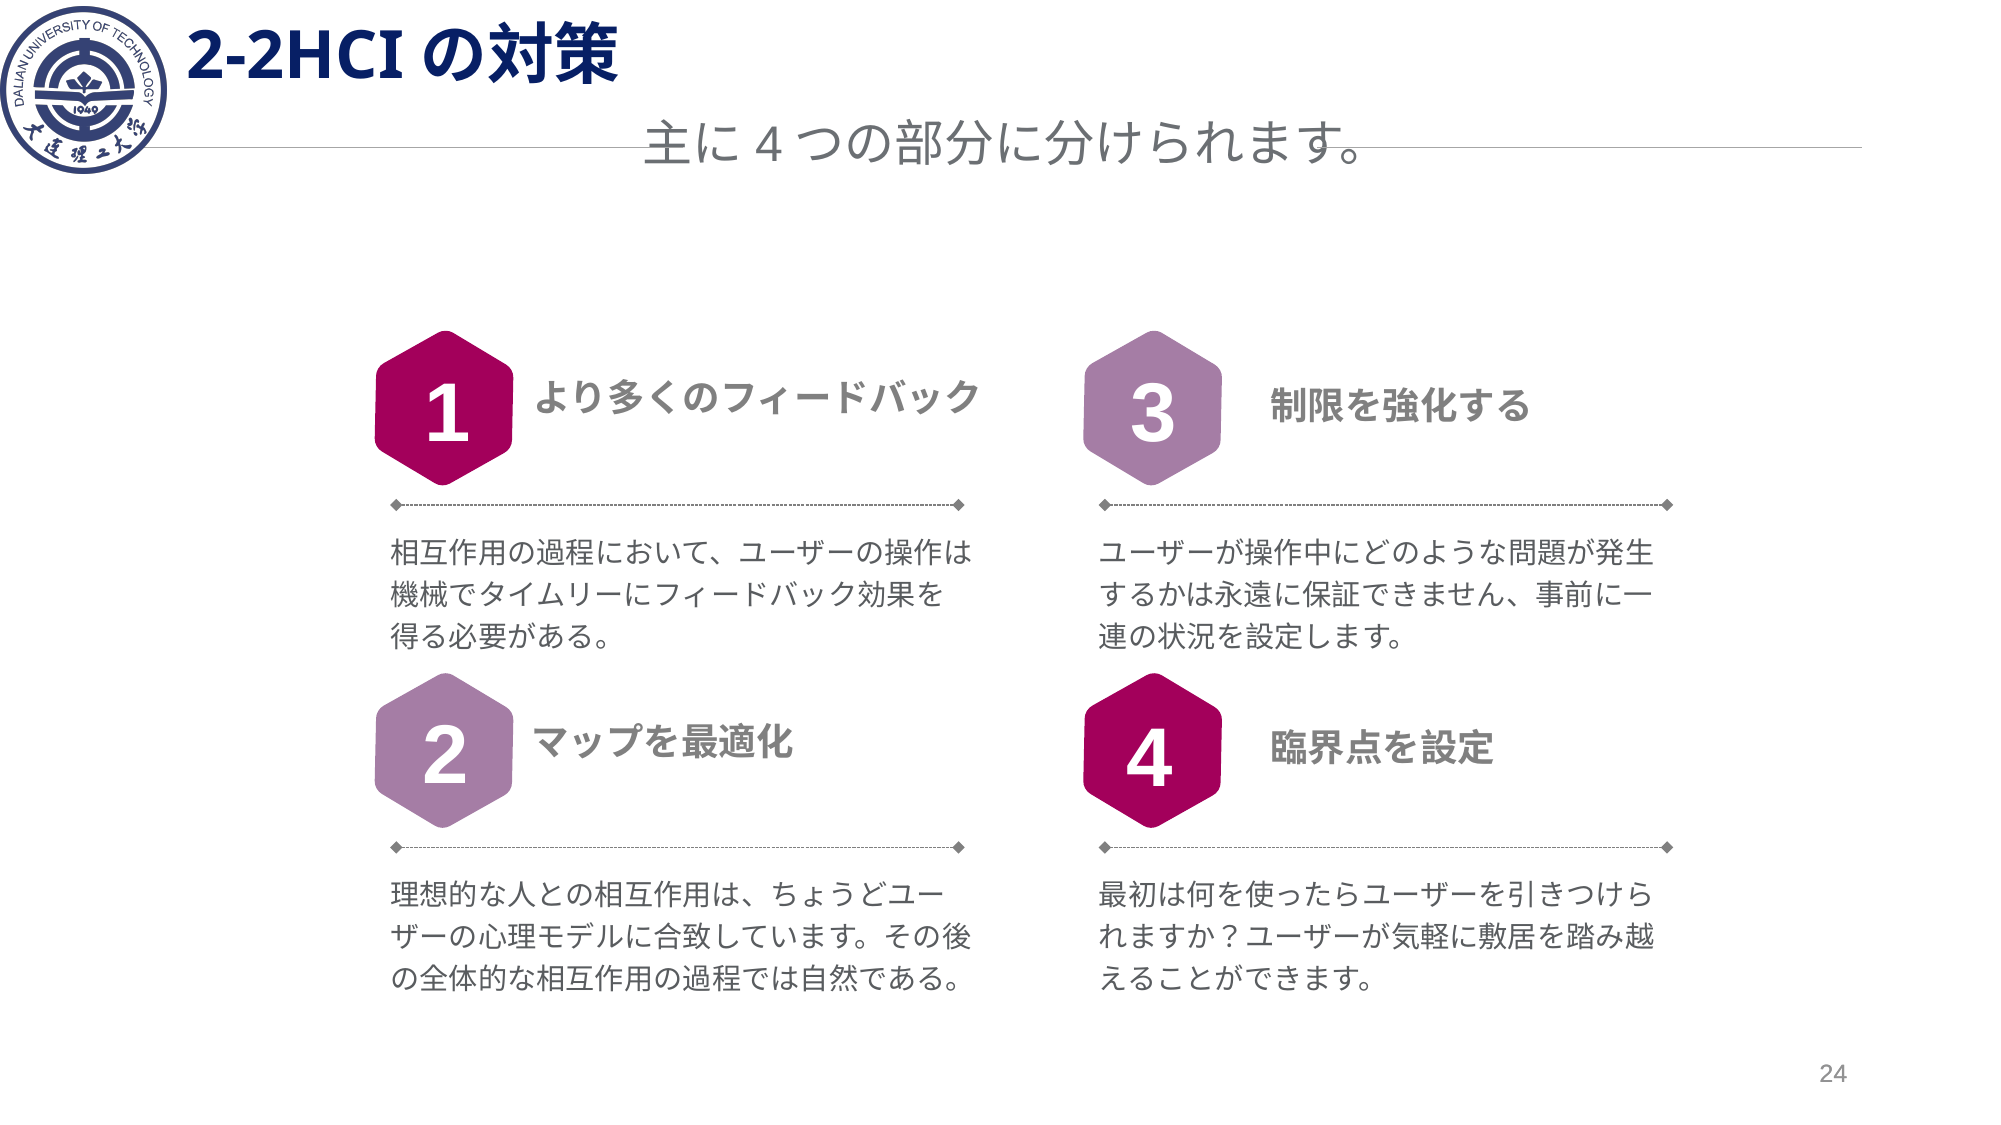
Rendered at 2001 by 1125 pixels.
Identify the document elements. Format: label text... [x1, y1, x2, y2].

text_box [1083, 673, 1222, 828]
text_box 相互作用の過程において、ユーザーの操作は機械でタイムリーにフィードバック効果を得る必要がある。 [375, 519, 988, 661]
text_box [374, 330, 514, 486]
text_box [1083, 330, 1222, 486]
text_box 理想的な人との相互作用は、ちょうどユーザーの心理モデルに合致しています。その後の全体的な相互作用の過程では自然である。 [375, 862, 988, 1045]
text_box 2-2HCIの対策 [172, 13, 1986, 129]
text_box マップを最適化 [516, 710, 809, 771]
text_box 主に4つの部分に分けられます。 [638, 111, 1345, 147]
text_box 最初は何を使ったらユーザーを引きつけられますか？ユーザーが気軽に敷居を踏み越えることができます。 [1084, 862, 1697, 1003]
picture [0, 6, 167, 174]
text_box 1 [409, 350, 472, 466]
text_box 主に4つの部分に分けられます。 [638, 148, 1345, 172]
text_box より多くのフィードバック [518, 366, 997, 427]
text_box 制限を強化する [1255, 374, 1548, 435]
text_box 臨界点を設定 [1255, 716, 1511, 777]
text_box [374, 673, 514, 828]
text_box ユーザーが操作中にどのような問題が発生するかは永遠に保証できません、事前に一連の状況を設定します。 [1084, 519, 1697, 661]
text_box 3 [1116, 350, 1178, 466]
text_box 2 [408, 693, 470, 808]
text_box 24 [1412, 1042, 1863, 1103]
text_box 4 [1111, 695, 1174, 811]
